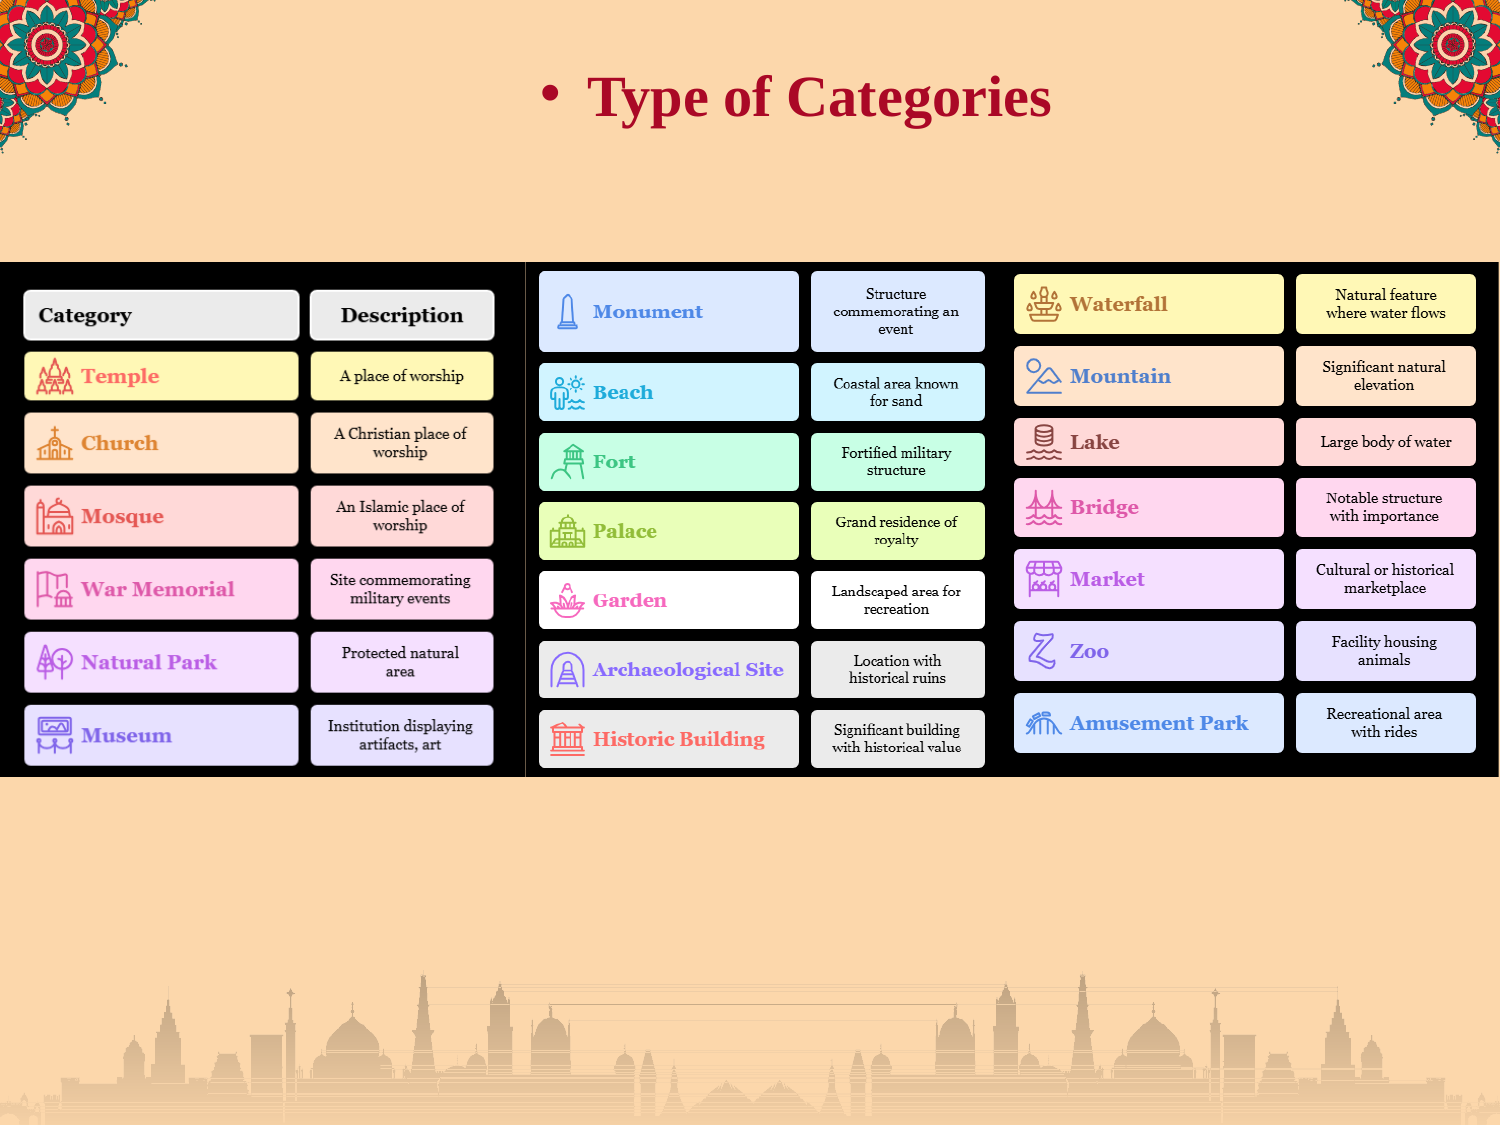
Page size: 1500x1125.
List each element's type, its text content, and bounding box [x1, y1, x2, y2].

text_box Type of Categories [525, 50, 1202, 135]
picture [0, 262, 1499, 777]
